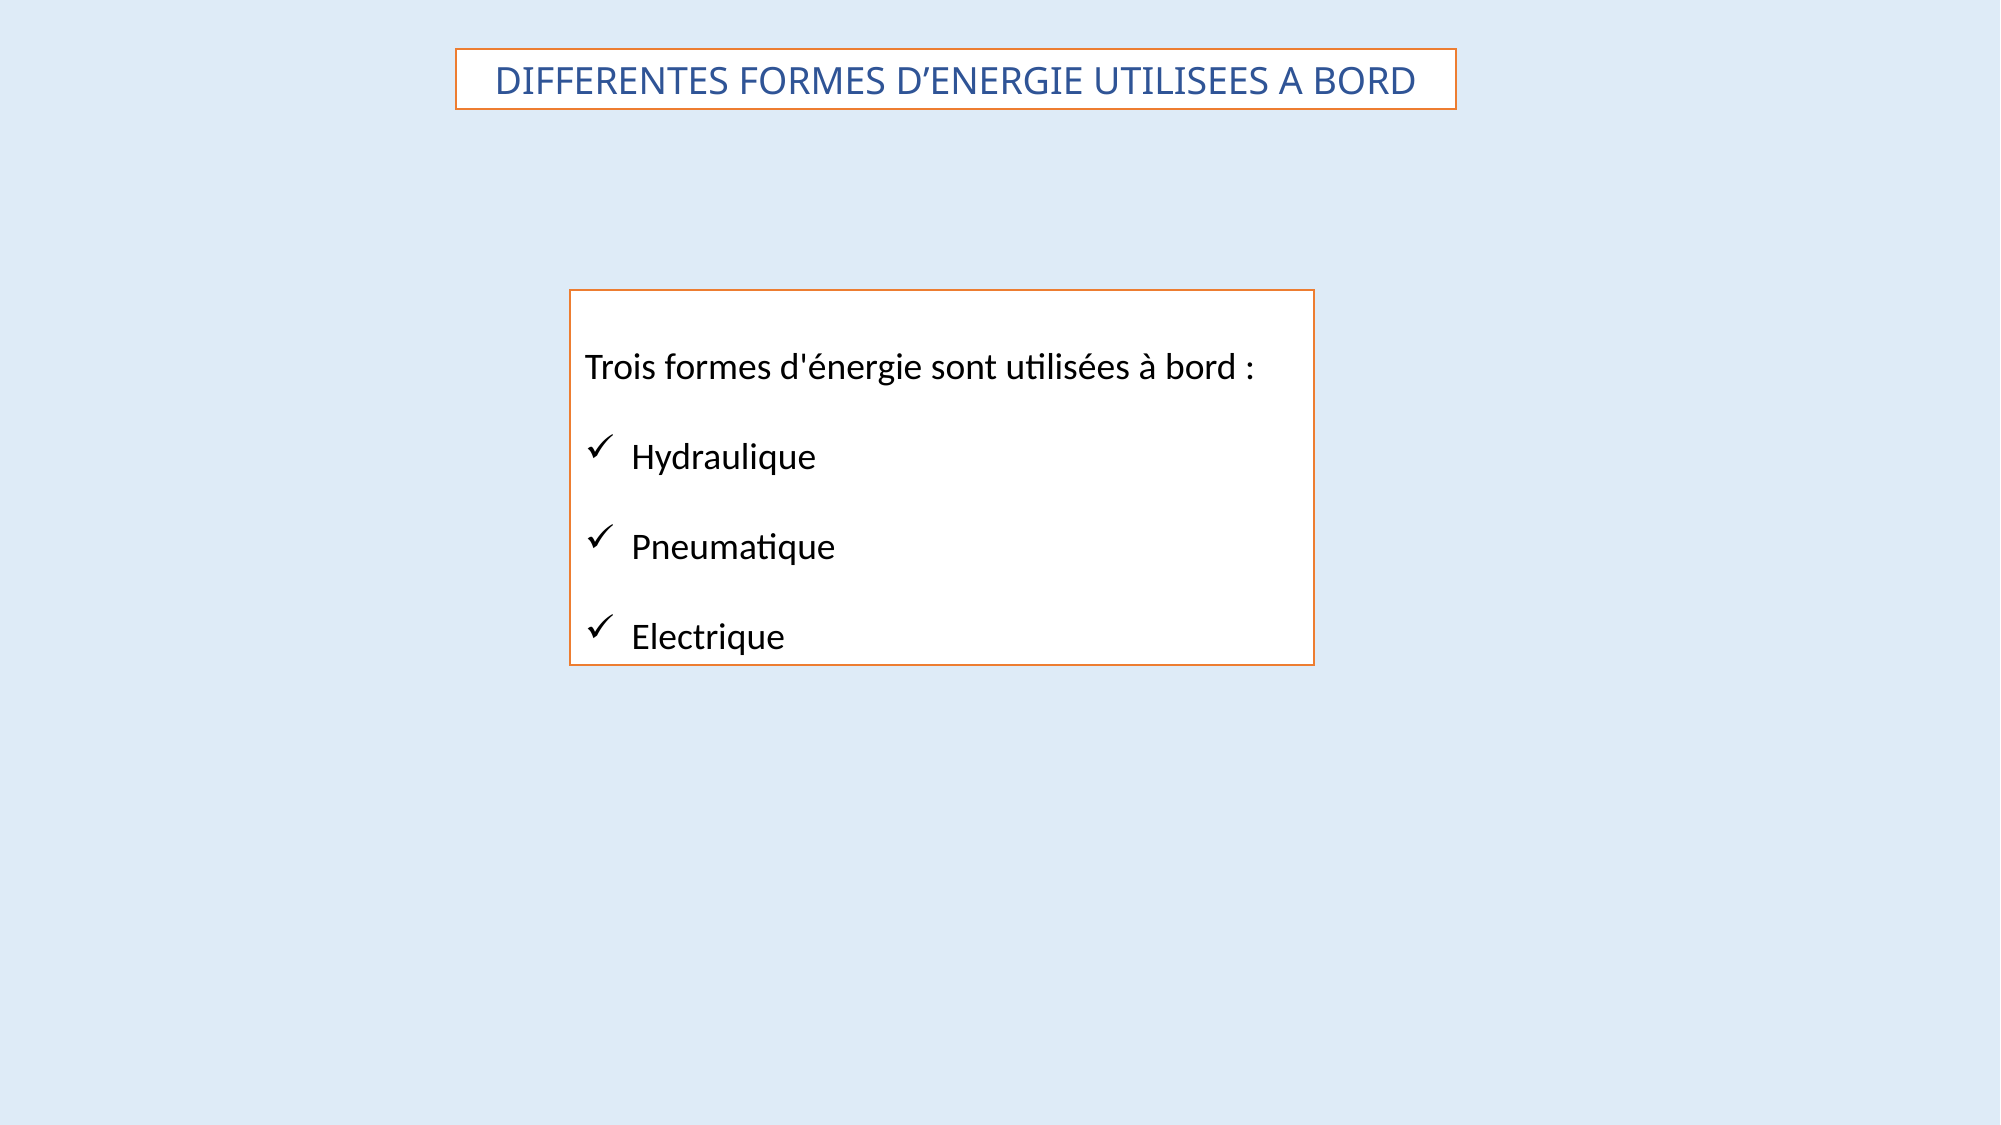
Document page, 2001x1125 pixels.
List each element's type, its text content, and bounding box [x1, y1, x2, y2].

text_box Trois formes d'énergie sont utilisées à bord : Hydraulique Pneumatique Electrique [569, 289, 1315, 666]
text_box DIFFERENTES FORMES D’ENERGIE UTILISEES A BORD [455, 48, 1457, 110]
